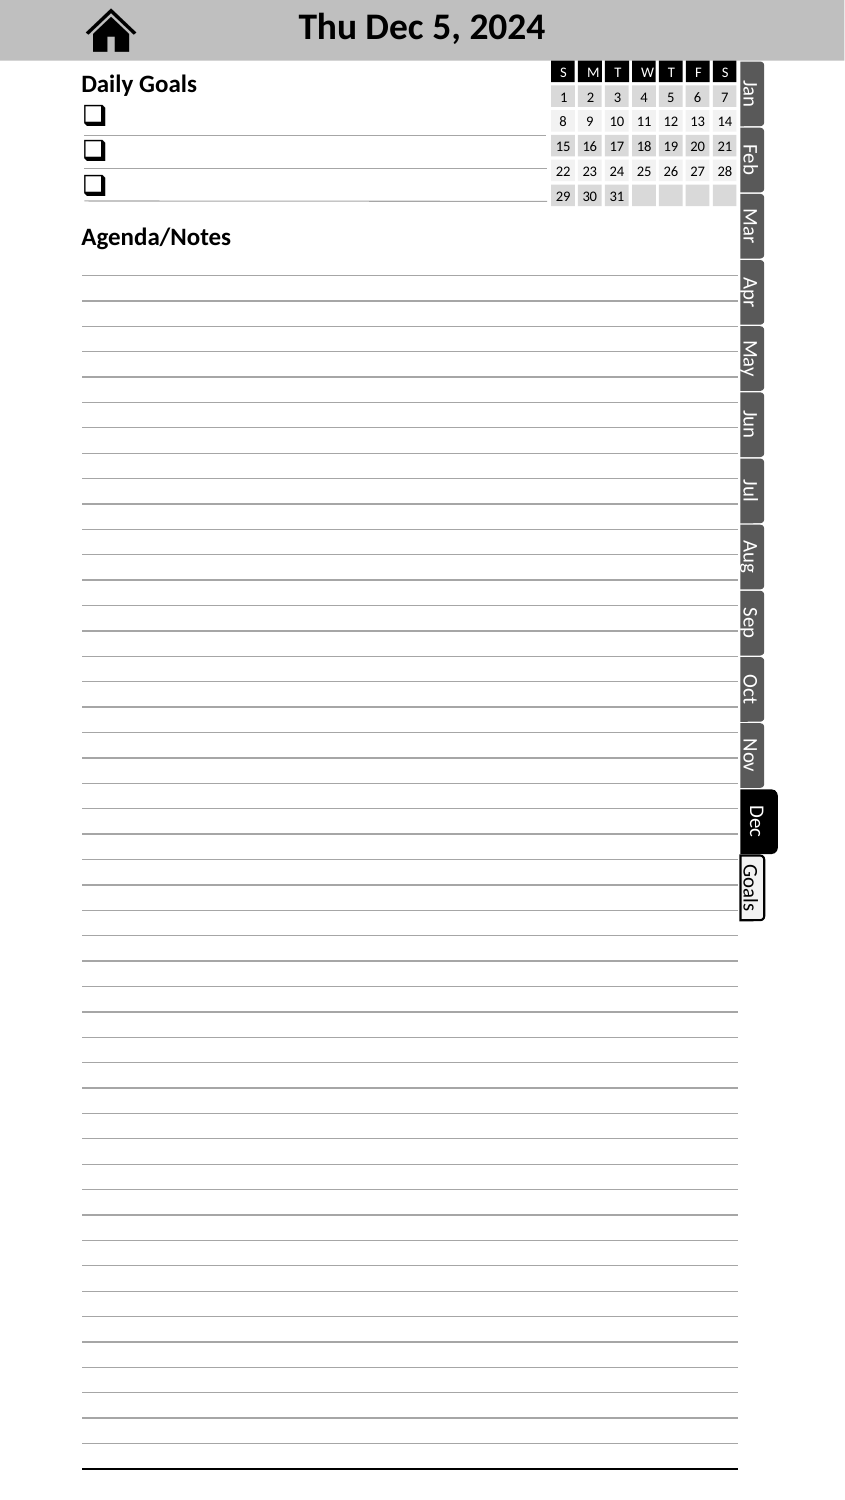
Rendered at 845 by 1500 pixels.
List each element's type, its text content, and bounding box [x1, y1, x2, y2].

picture [82, 1, 140, 59]
list Thu Dec 5, 2024 [190, 0, 655, 61]
